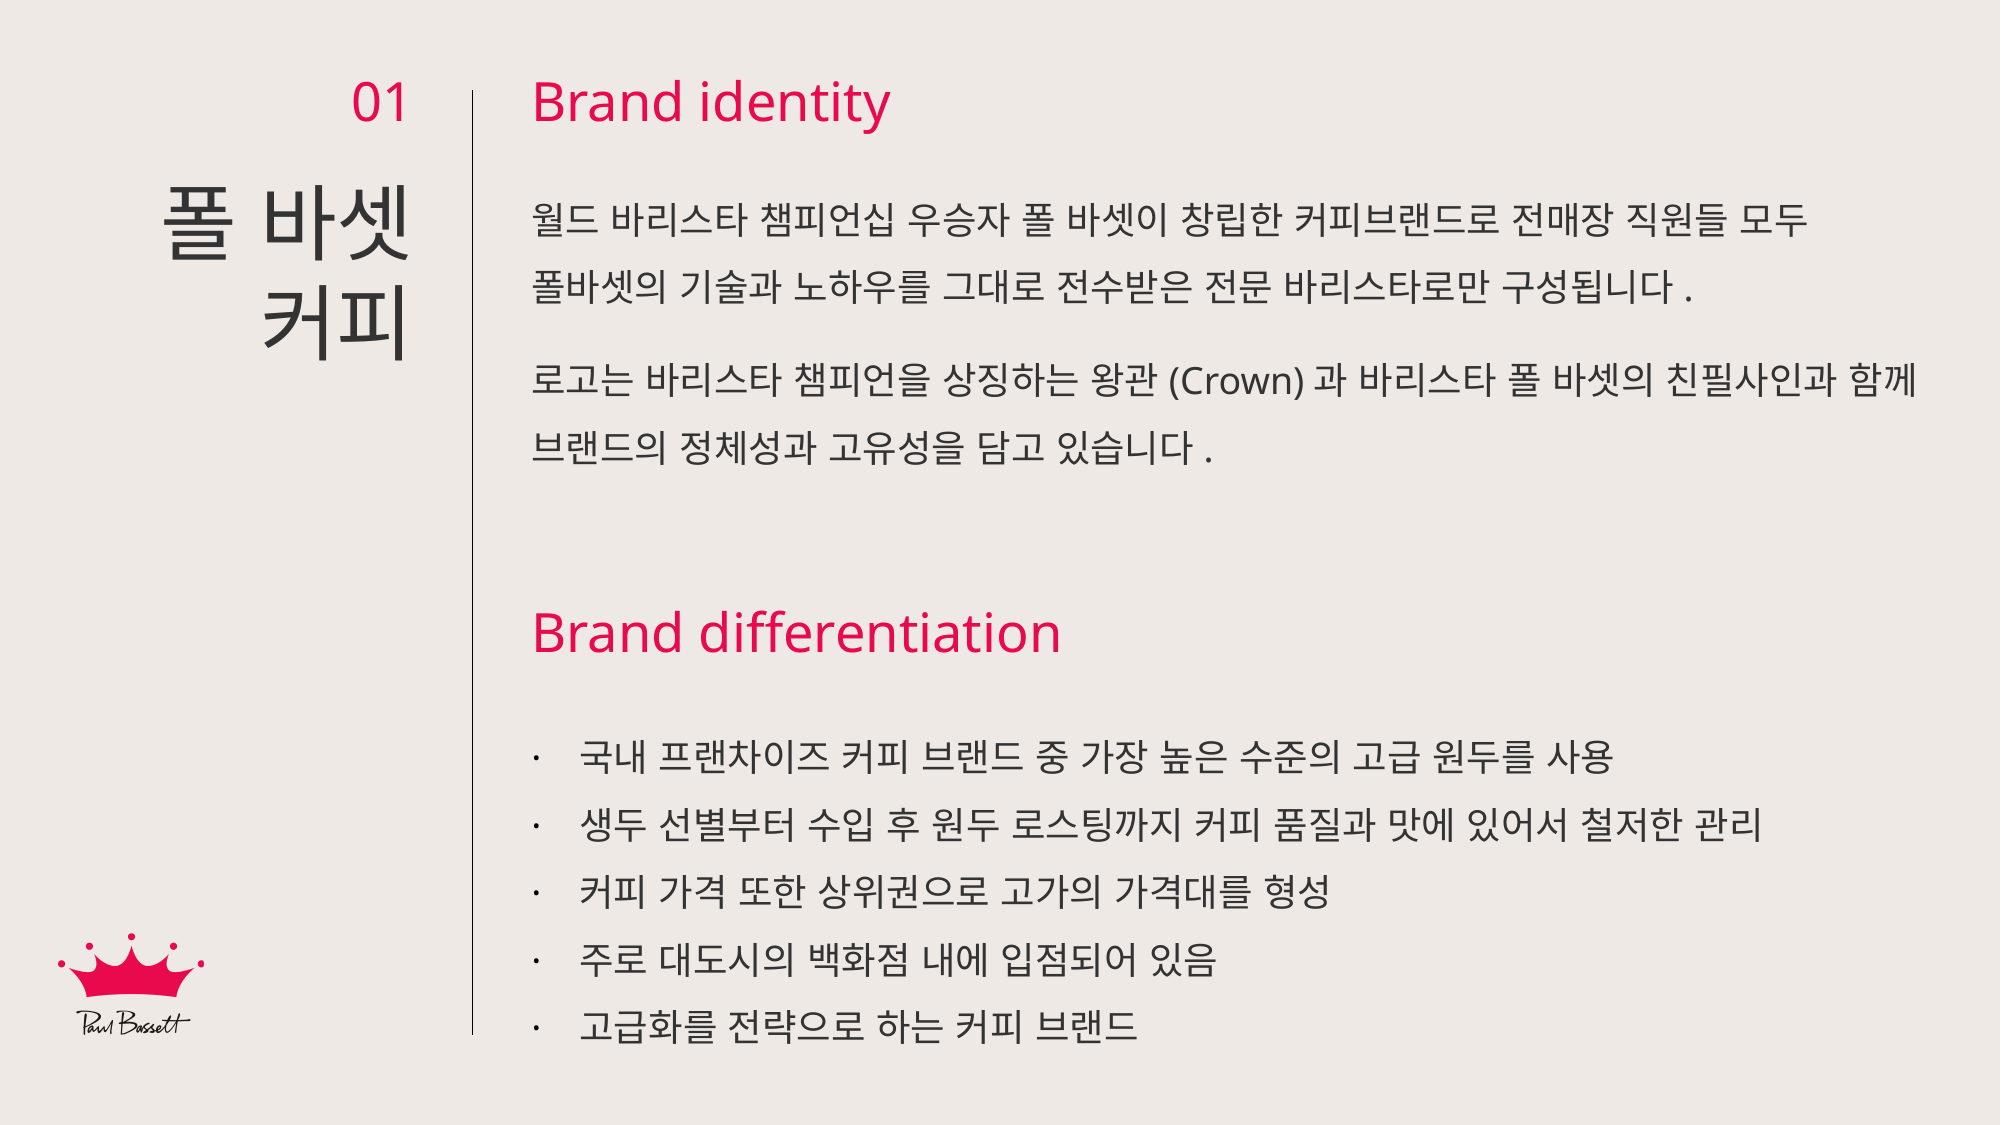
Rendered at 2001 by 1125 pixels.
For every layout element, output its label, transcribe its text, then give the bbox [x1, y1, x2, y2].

text_box Brand differentiation [473, 527, 1115, 658]
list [58, 933, 204, 1035]
text_box 01 [289, 2, 472, 133]
text_box 월드 바리스타 챔피언십 우승자 폴 바셋이 창립한 커피브랜드로 전매장 직원들 모두 폴바셋의 기술과 노하우를 그대로 전수받은 전문 바리스타로만 구성됩니다. [473, 156, 2000, 310]
text_box 로고는 바리스타 챔피언을 상징하는 왕관(Crown)과 바리스타 폴 바셋의 친필사인과 함께 브랜드의 정체성과 고유성을 담고 있습니다. [473, 317, 2000, 470]
title 폴 바셋 커피 [91, 163, 472, 400]
text_box Brand identity [472, 2, 1059, 133]
text_box · 국내 프랜차이즈 커피 브랜드 중 가장 높은 수준의 고급 원두를 사용 · 생두 선별부터 수입 후 원두 로스팅까지 커피 품질과 맛에 있어서 철저한 관리 · 커피 가격 또한 상위권으로 고가의 가격대를 형성 · 주로 대도시의 백화점 내에 입점되어 있음 · 고급화를 전략으로 하는 커피 브랜드 [472, 694, 2000, 1050]
